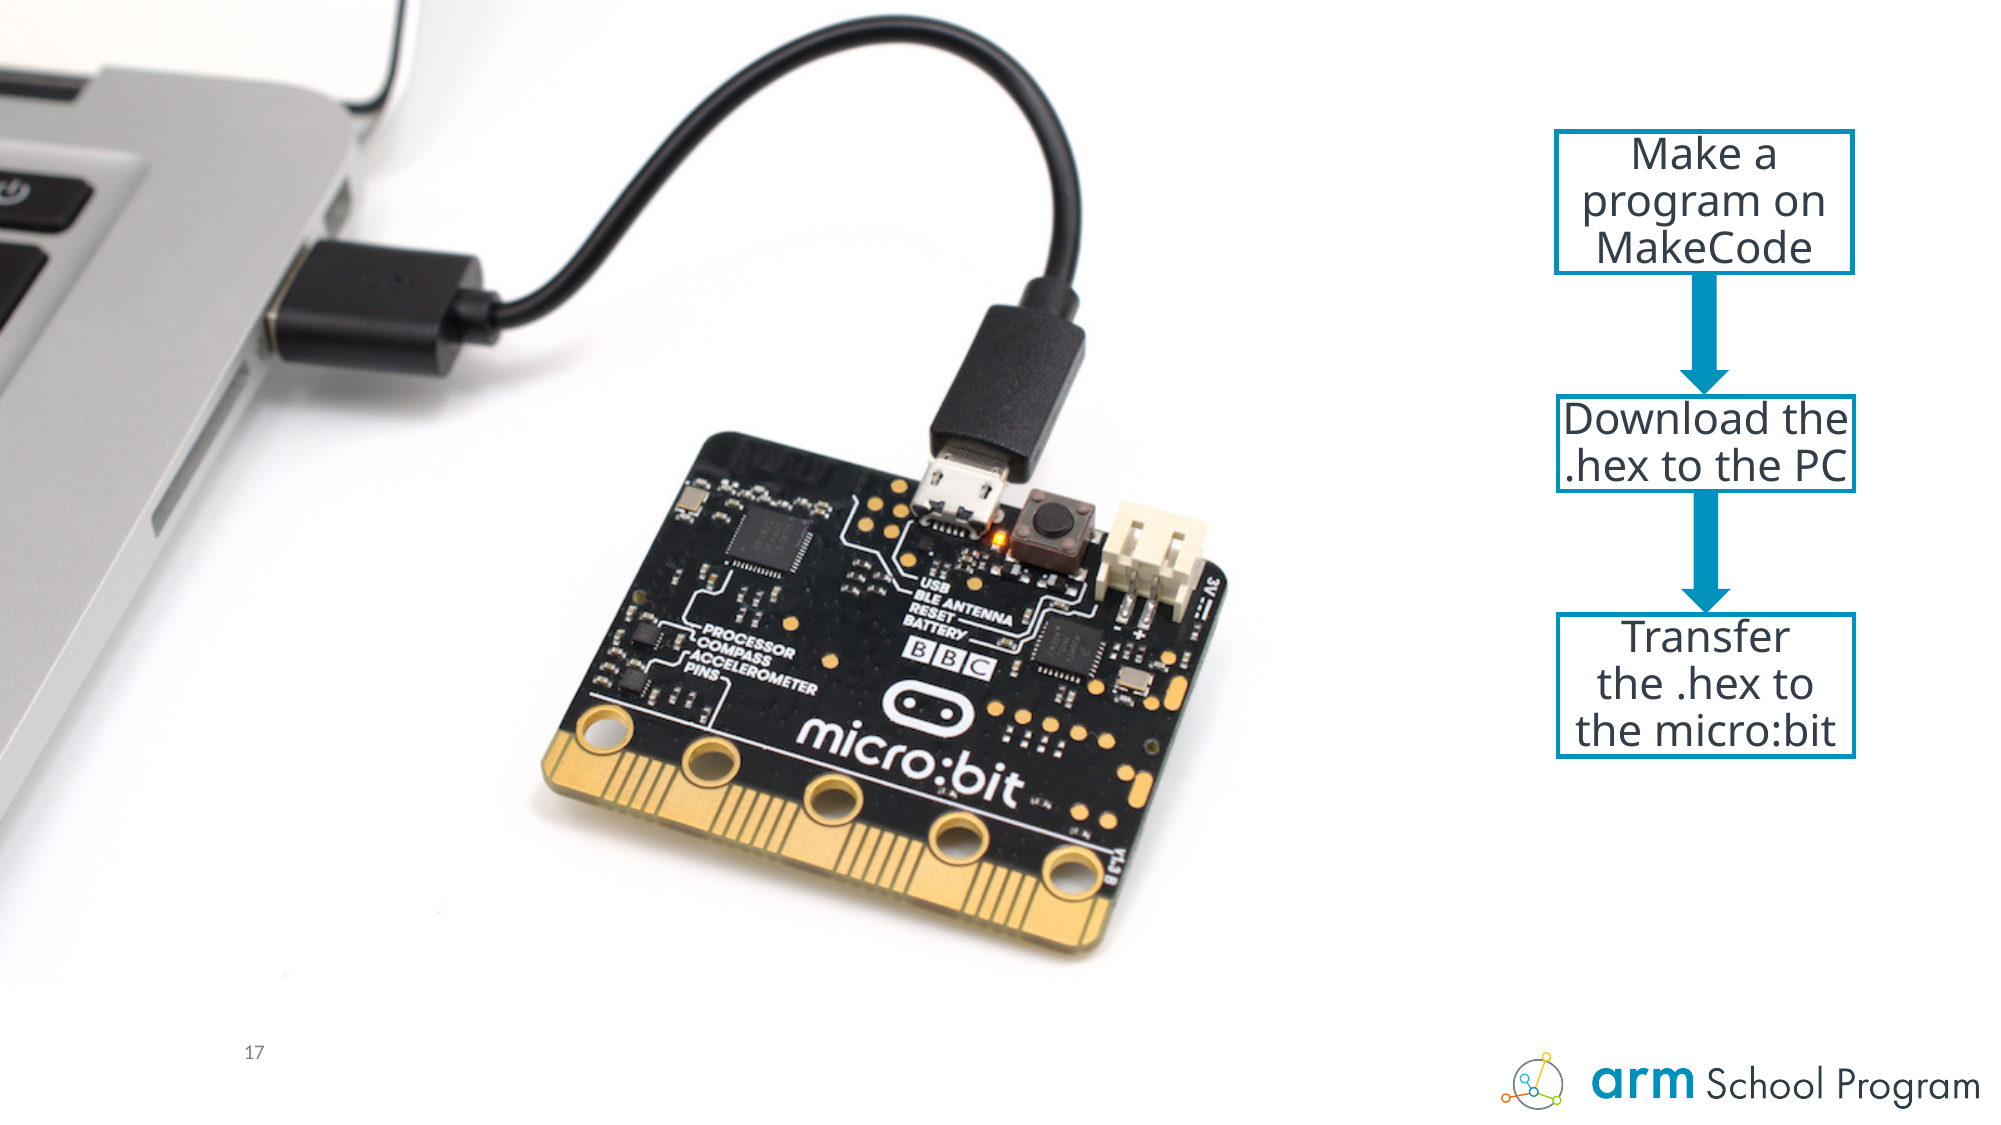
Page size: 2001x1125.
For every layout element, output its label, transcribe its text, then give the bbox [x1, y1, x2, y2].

picture [0, 0, 1485, 987]
text_box Make a program on MakeCode [1555, 130, 1853, 274]
text_box [1677, 273, 1732, 397]
text_box Transfer the .hex to the micro:bit [1557, 613, 1855, 757]
text_box Download the .hex to the PC [1557, 395, 1855, 492]
picture [1501, 1052, 1979, 1110]
text_box [1678, 492, 1734, 616]
